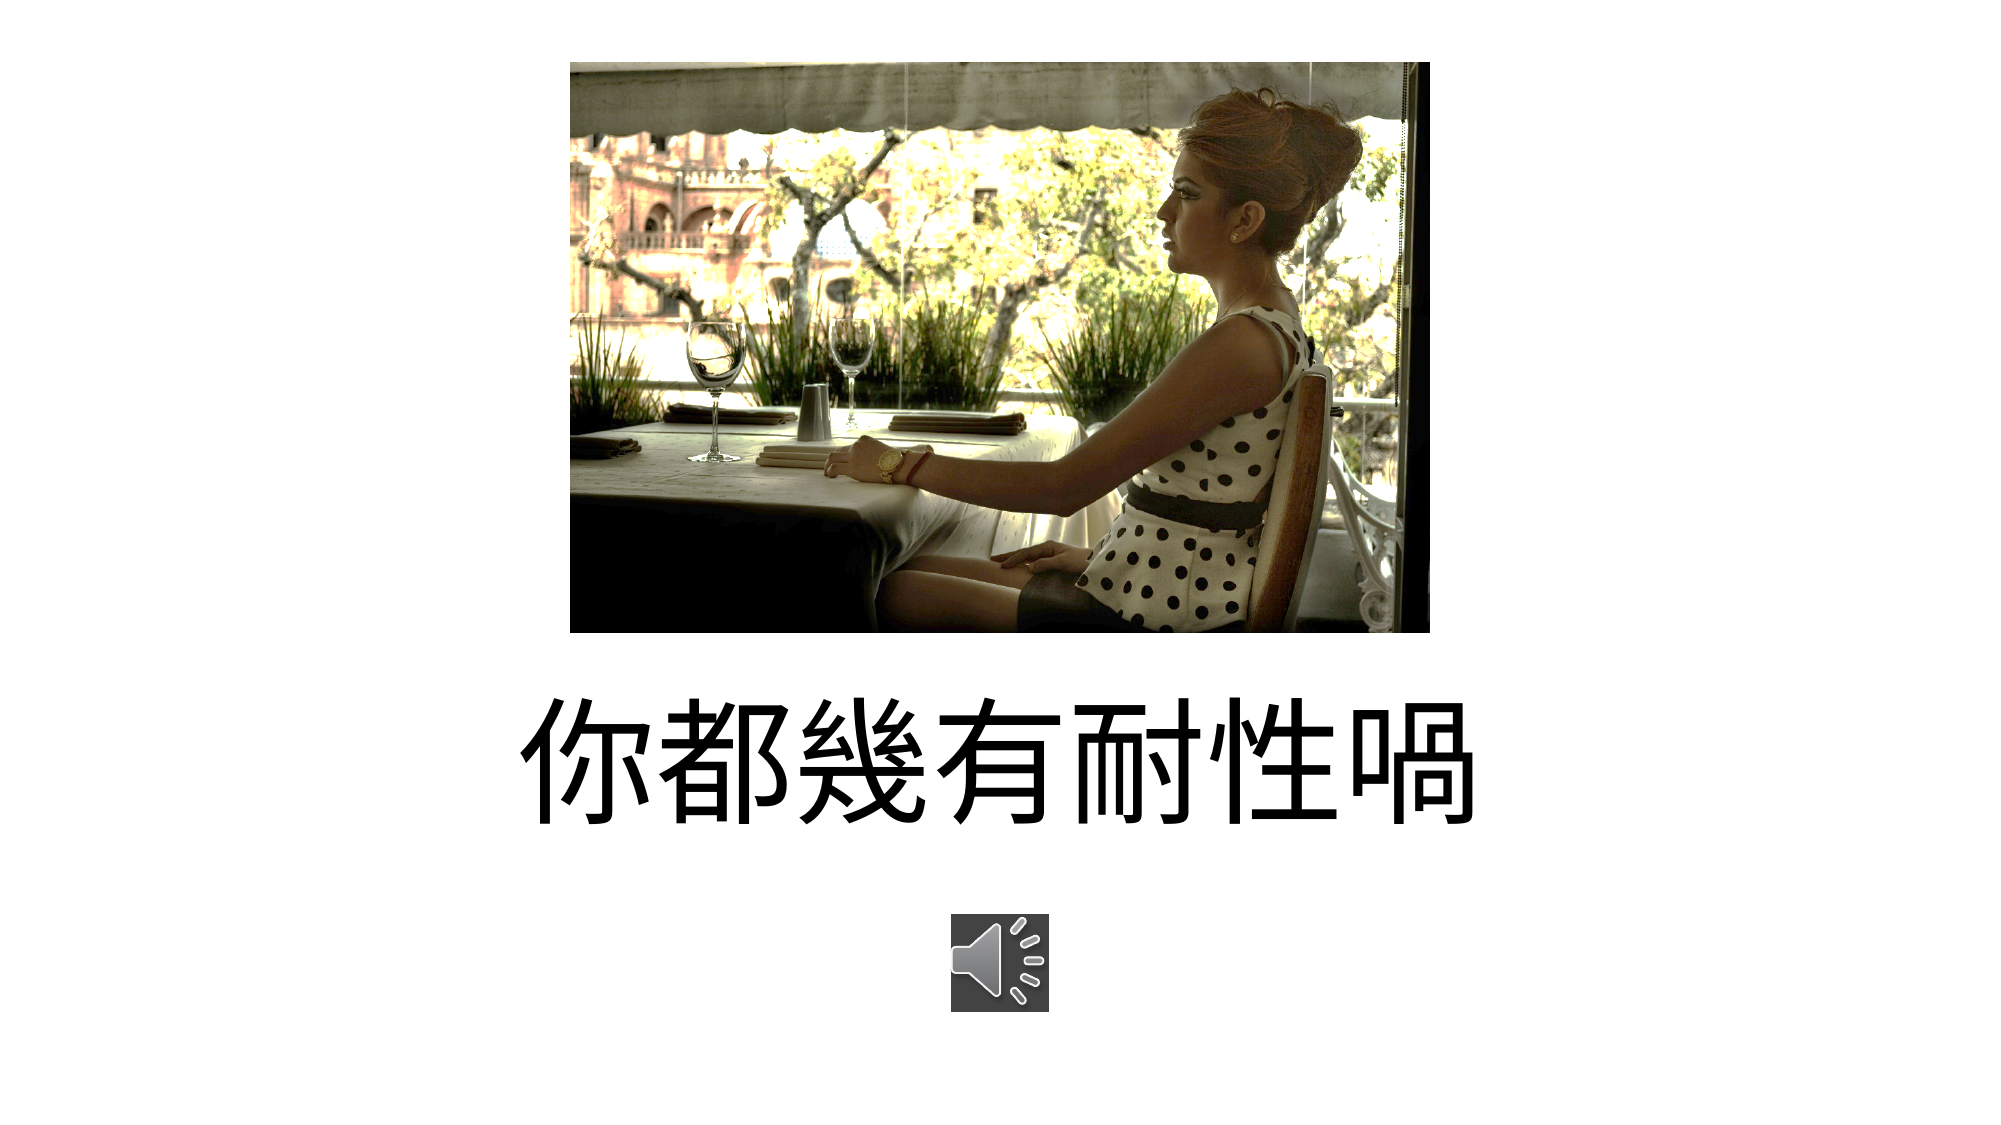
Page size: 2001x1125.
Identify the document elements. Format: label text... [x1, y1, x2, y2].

list 你都幾有耐性喎 [137, 687, 1863, 1014]
picture [570, 62, 1430, 633]
picture [949, 913, 1050, 1014]
